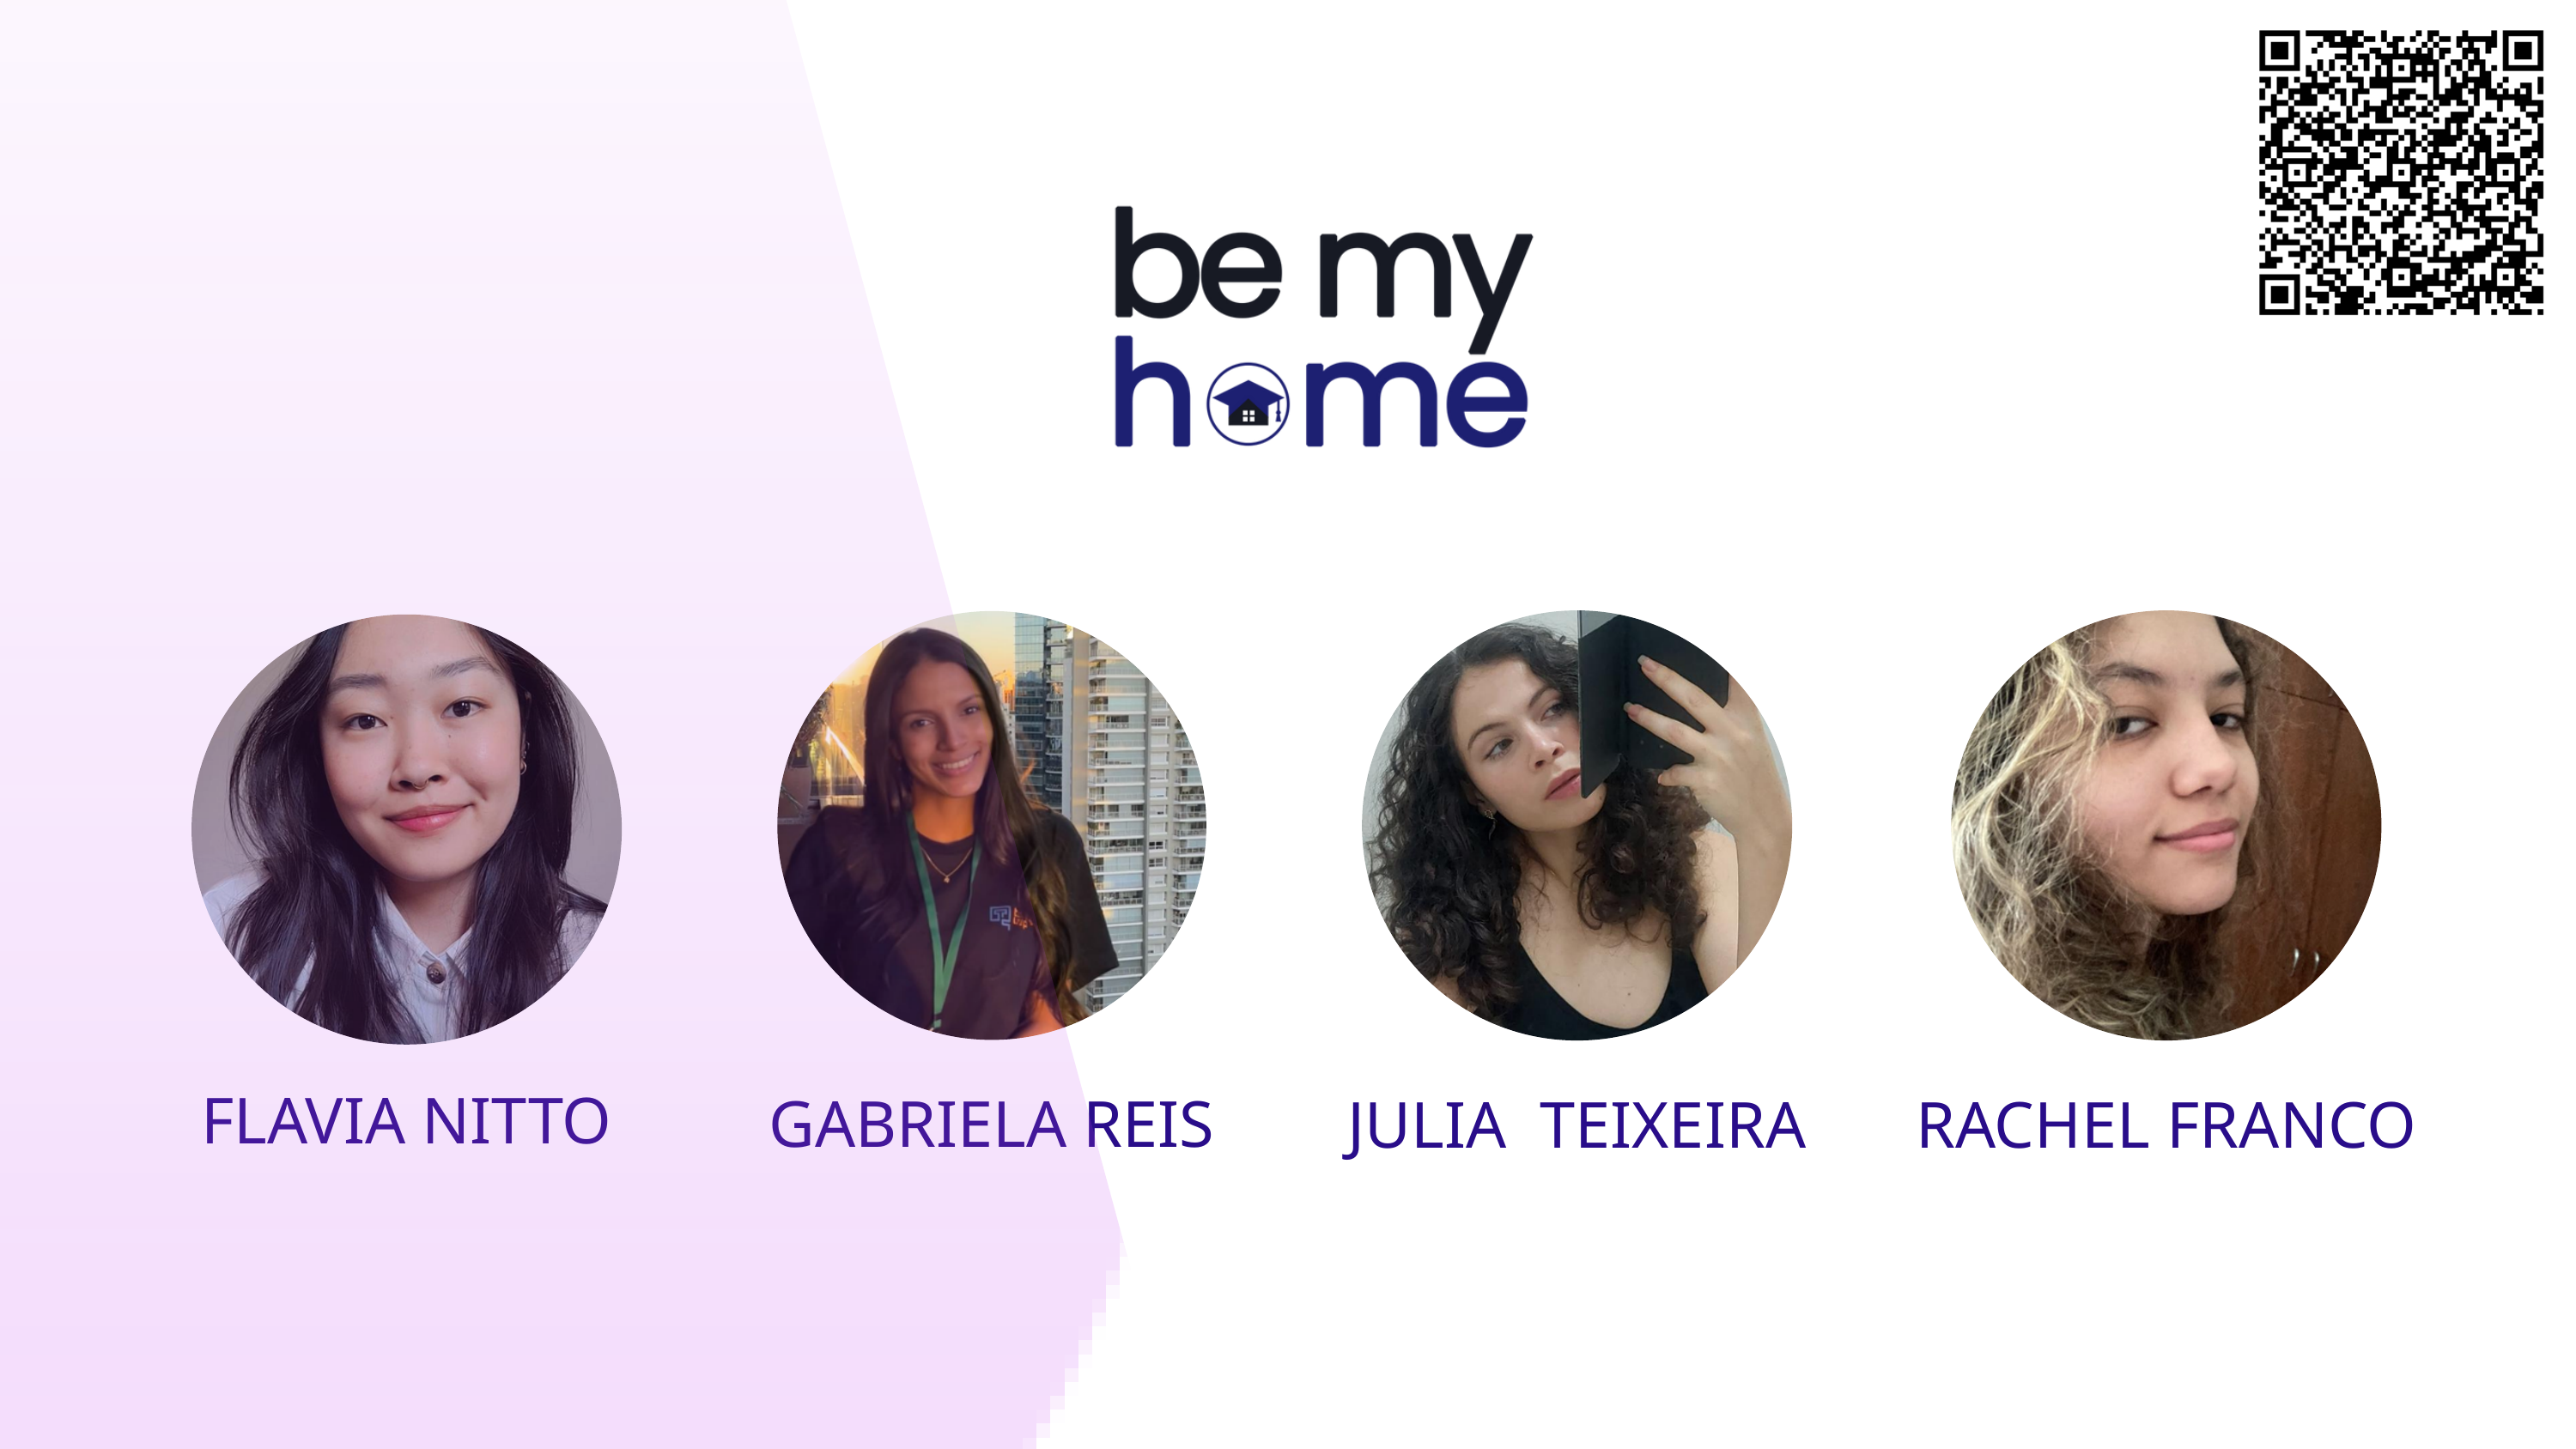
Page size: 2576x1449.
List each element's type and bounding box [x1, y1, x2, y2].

text_box [827, 144, 1749, 508]
text_box [166, 614, 647, 1154]
text_box [2228, 0, 2576, 348]
text_box [0, 0, 1180, 1449]
text_box [1336, 609, 1818, 1158]
text_box [731, 610, 1253, 1157]
text_box [1901, 609, 2432, 1158]
